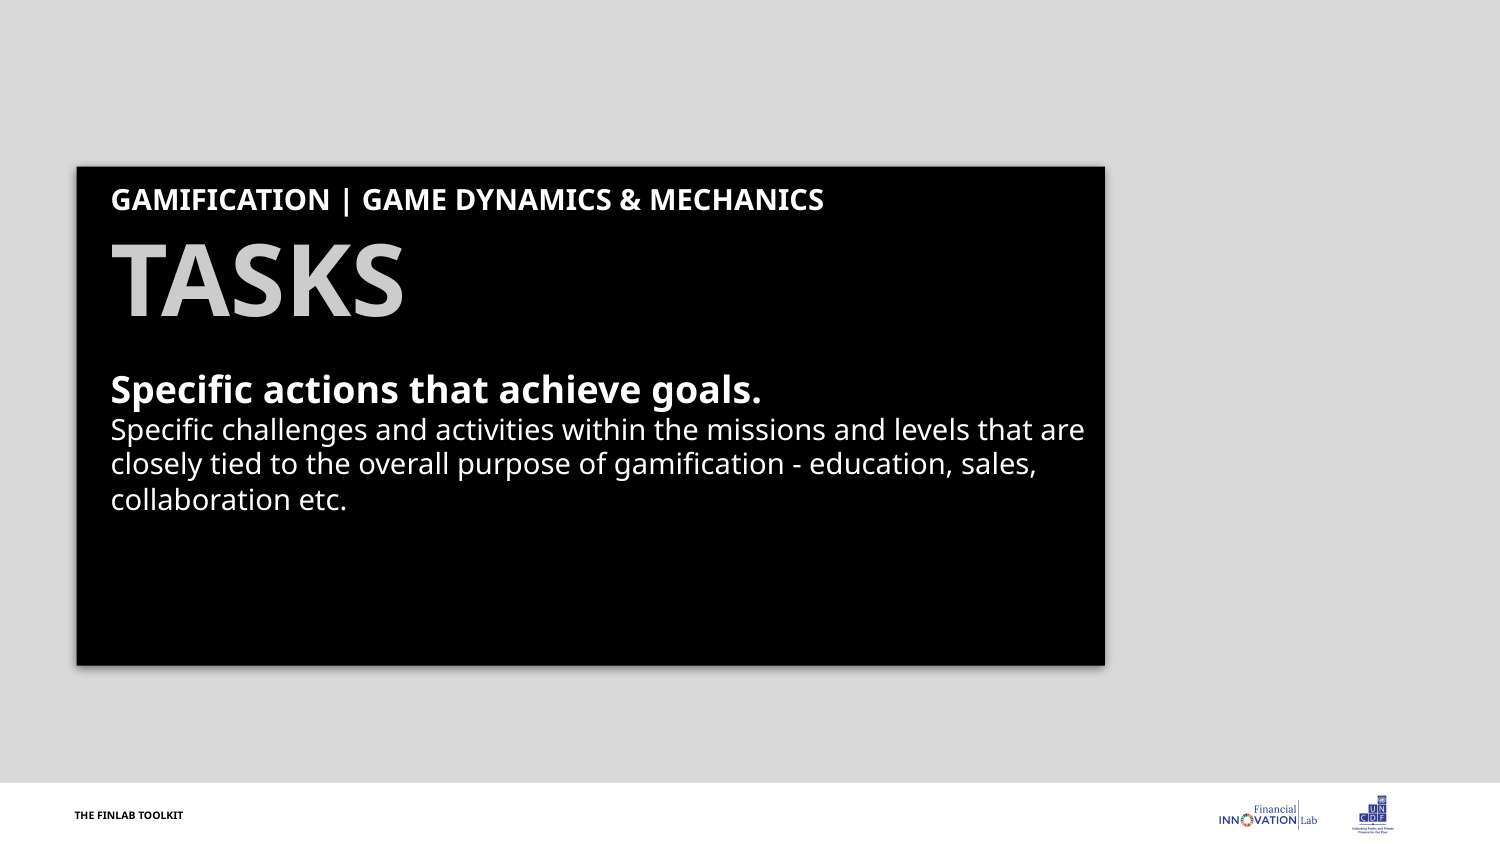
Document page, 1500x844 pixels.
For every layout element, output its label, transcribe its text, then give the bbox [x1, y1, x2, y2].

picture [1344, 789, 1400, 837]
list GAMIFICATION | GAME DYNAMICS & MECHANICS TASKS Specific actions that achieve goals. Specific challenges and activities within the missions and levels that are closely tied to the overall purpose of gamification - education, sales, collaboration etc. [76, 166, 1105, 666]
picture [1206, 792, 1333, 837]
text_box [0, 782, 1500, 844]
title THE FINLAB TOOLKIT [59, 793, 752, 837]
text_box [0, 0, 1500, 782]
